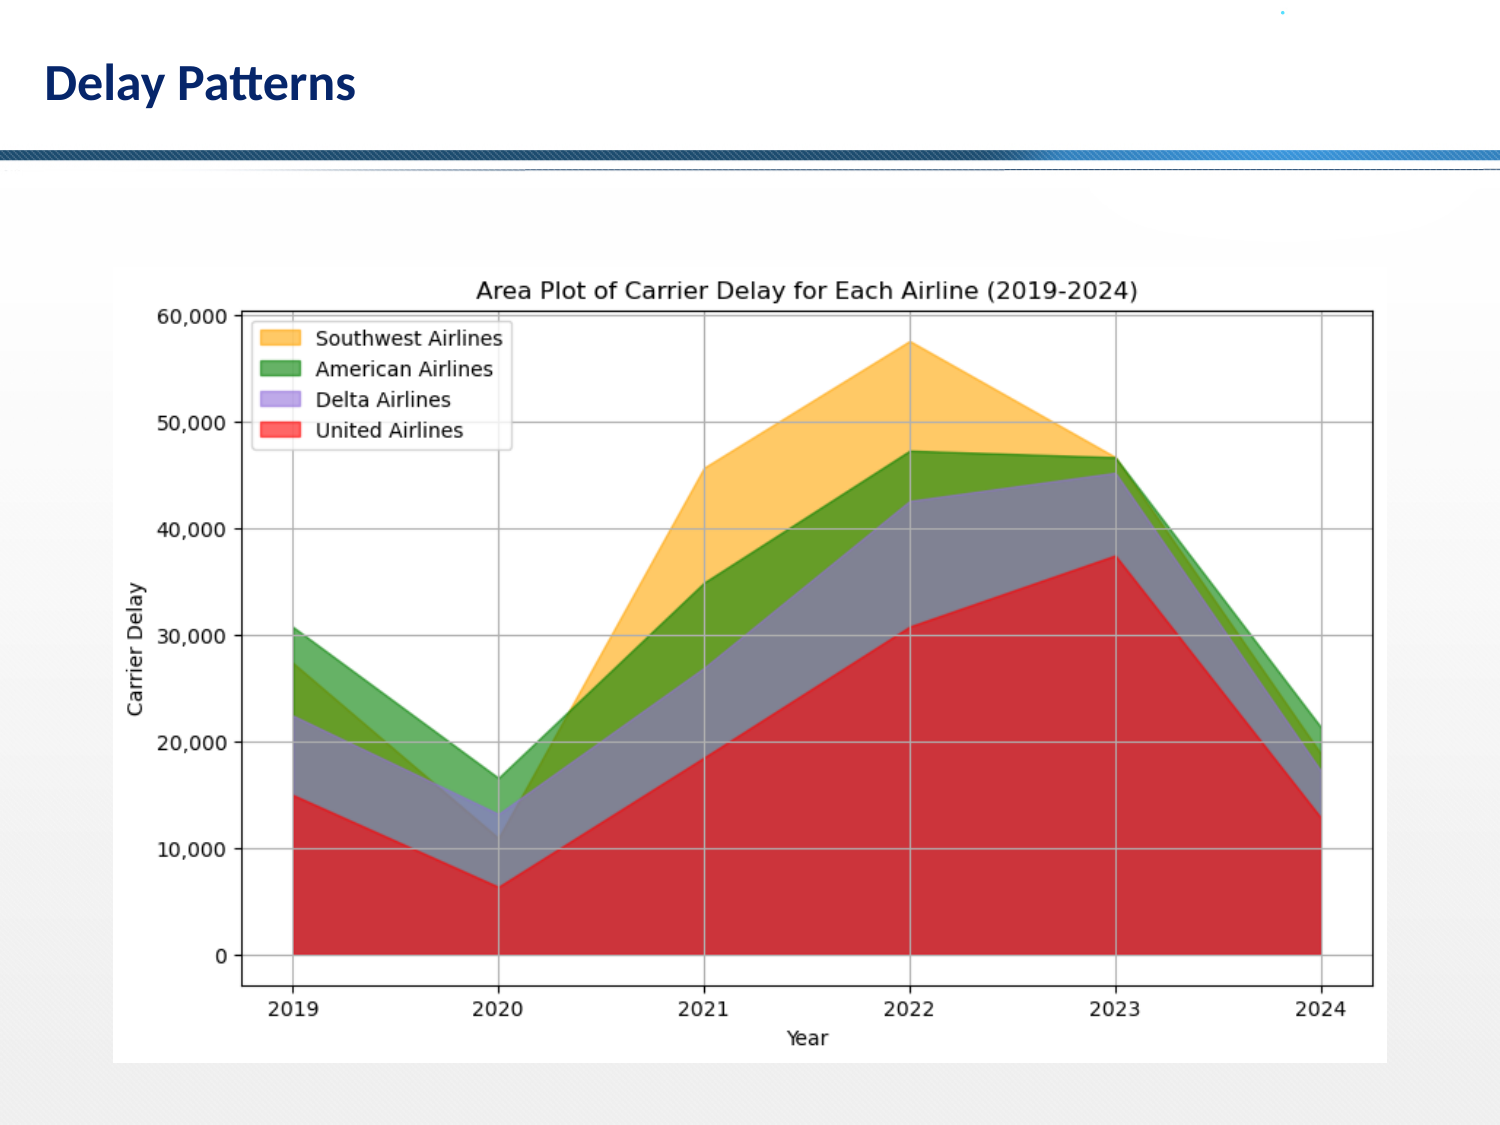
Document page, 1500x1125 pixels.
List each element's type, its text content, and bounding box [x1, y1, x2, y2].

picture [0, 0, 1500, 1125]
title Delay Patterns [29, 14, 1287, 146]
